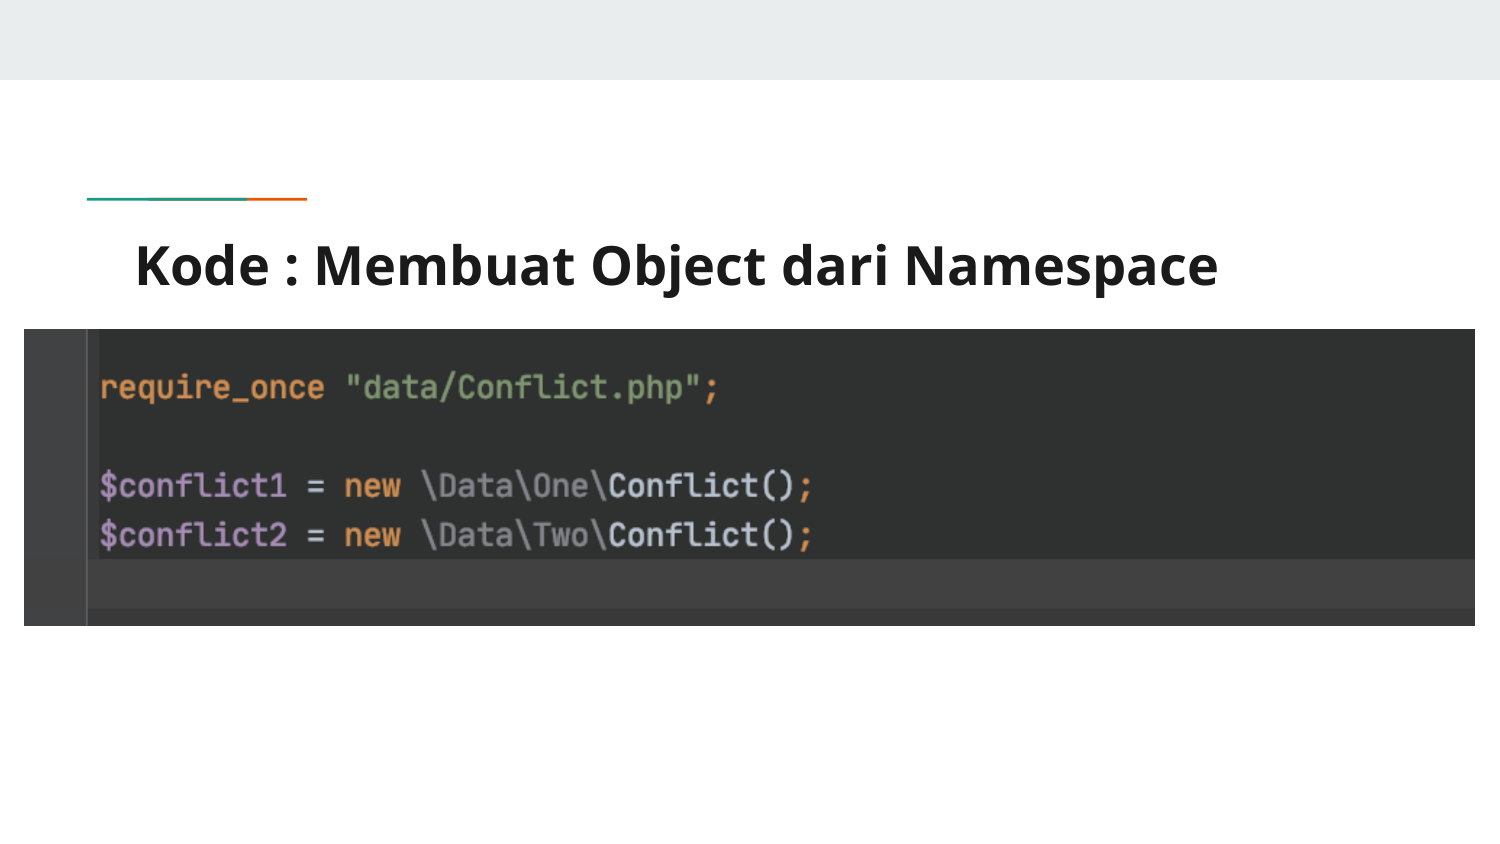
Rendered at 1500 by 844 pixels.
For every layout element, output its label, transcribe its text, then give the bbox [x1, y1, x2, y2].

title Kode : Membuat Object dari Namespace [119, 216, 1381, 305]
picture [24, 328, 1476, 627]
